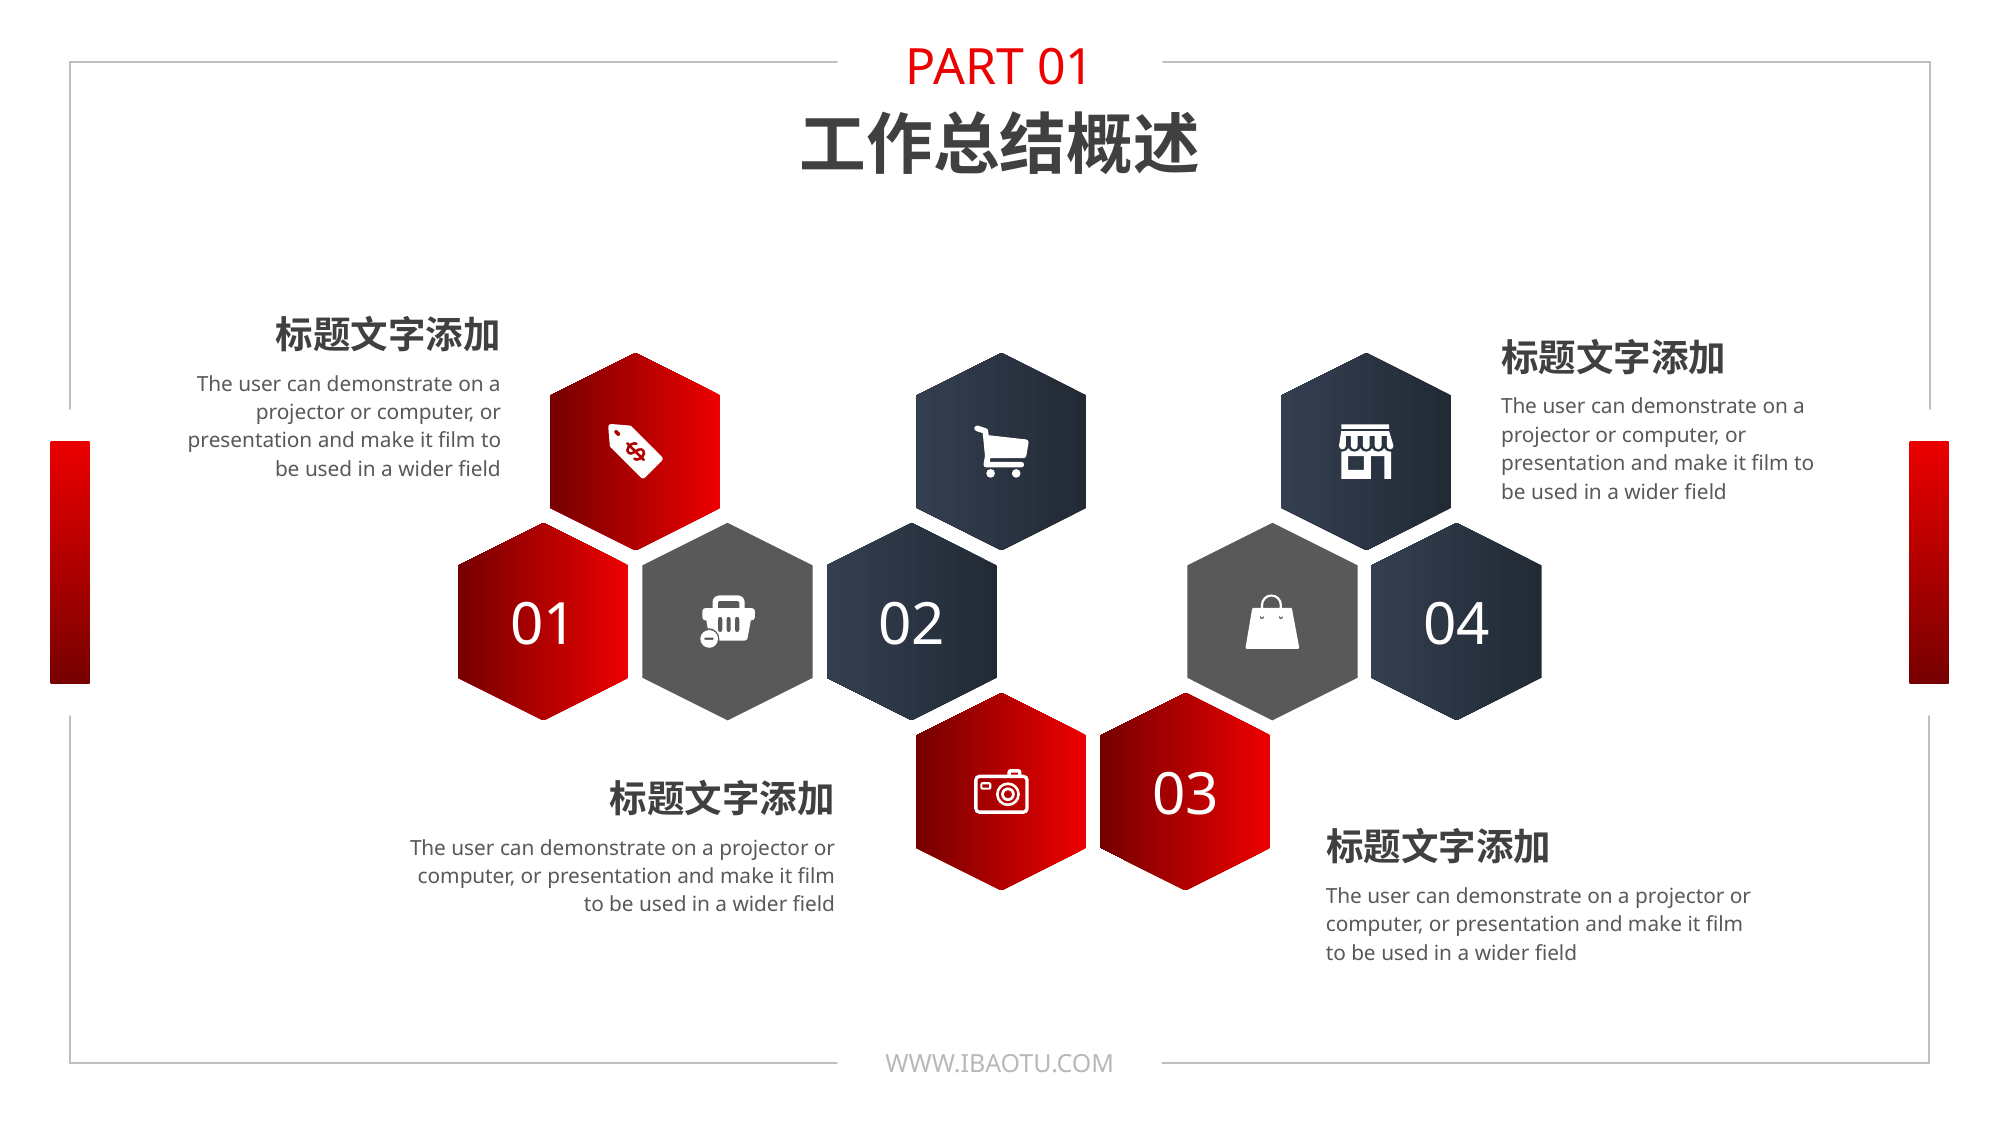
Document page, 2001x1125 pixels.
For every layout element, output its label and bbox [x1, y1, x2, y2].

text_box [458, 352, 1542, 891]
text_box [388, 767, 850, 925]
text_box [782, 26, 1217, 191]
text_box [1311, 815, 1772, 974]
text_box [1486, 326, 1837, 513]
text_box [165, 303, 516, 490]
